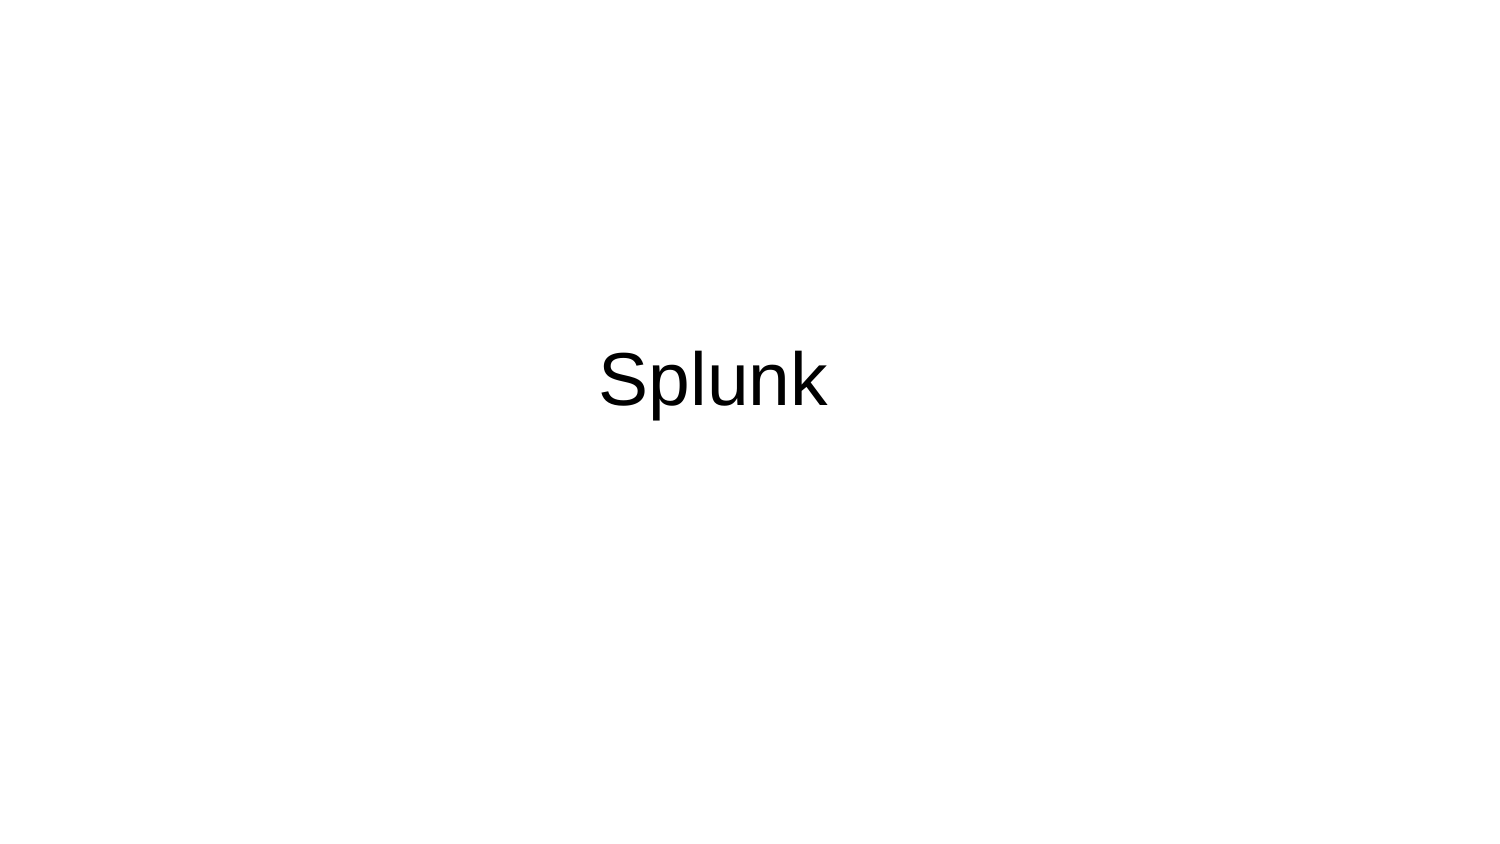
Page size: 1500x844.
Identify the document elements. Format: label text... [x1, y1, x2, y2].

text_box Splunk [583, 315, 1500, 739]
